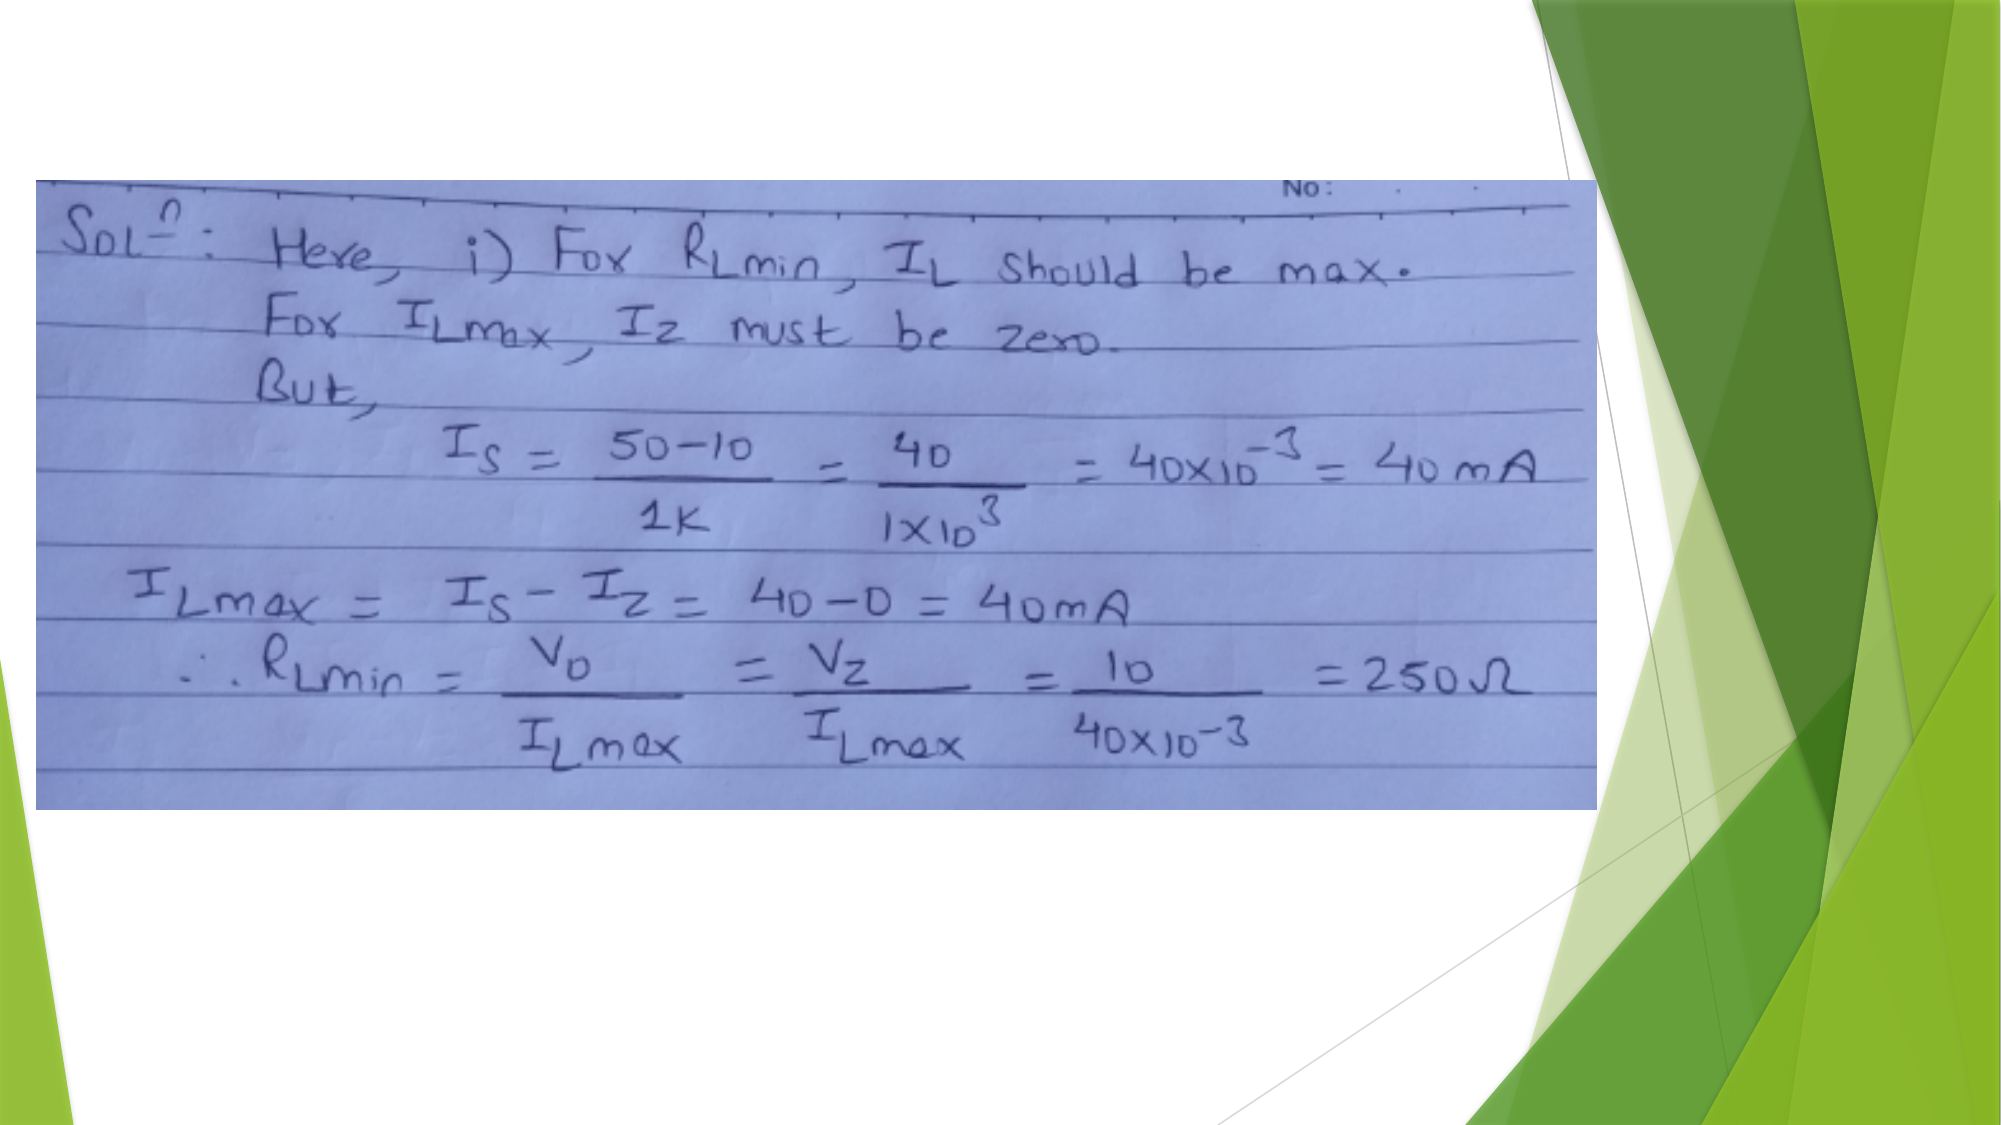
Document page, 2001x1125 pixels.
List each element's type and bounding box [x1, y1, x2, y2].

list [35, 180, 1597, 810]
